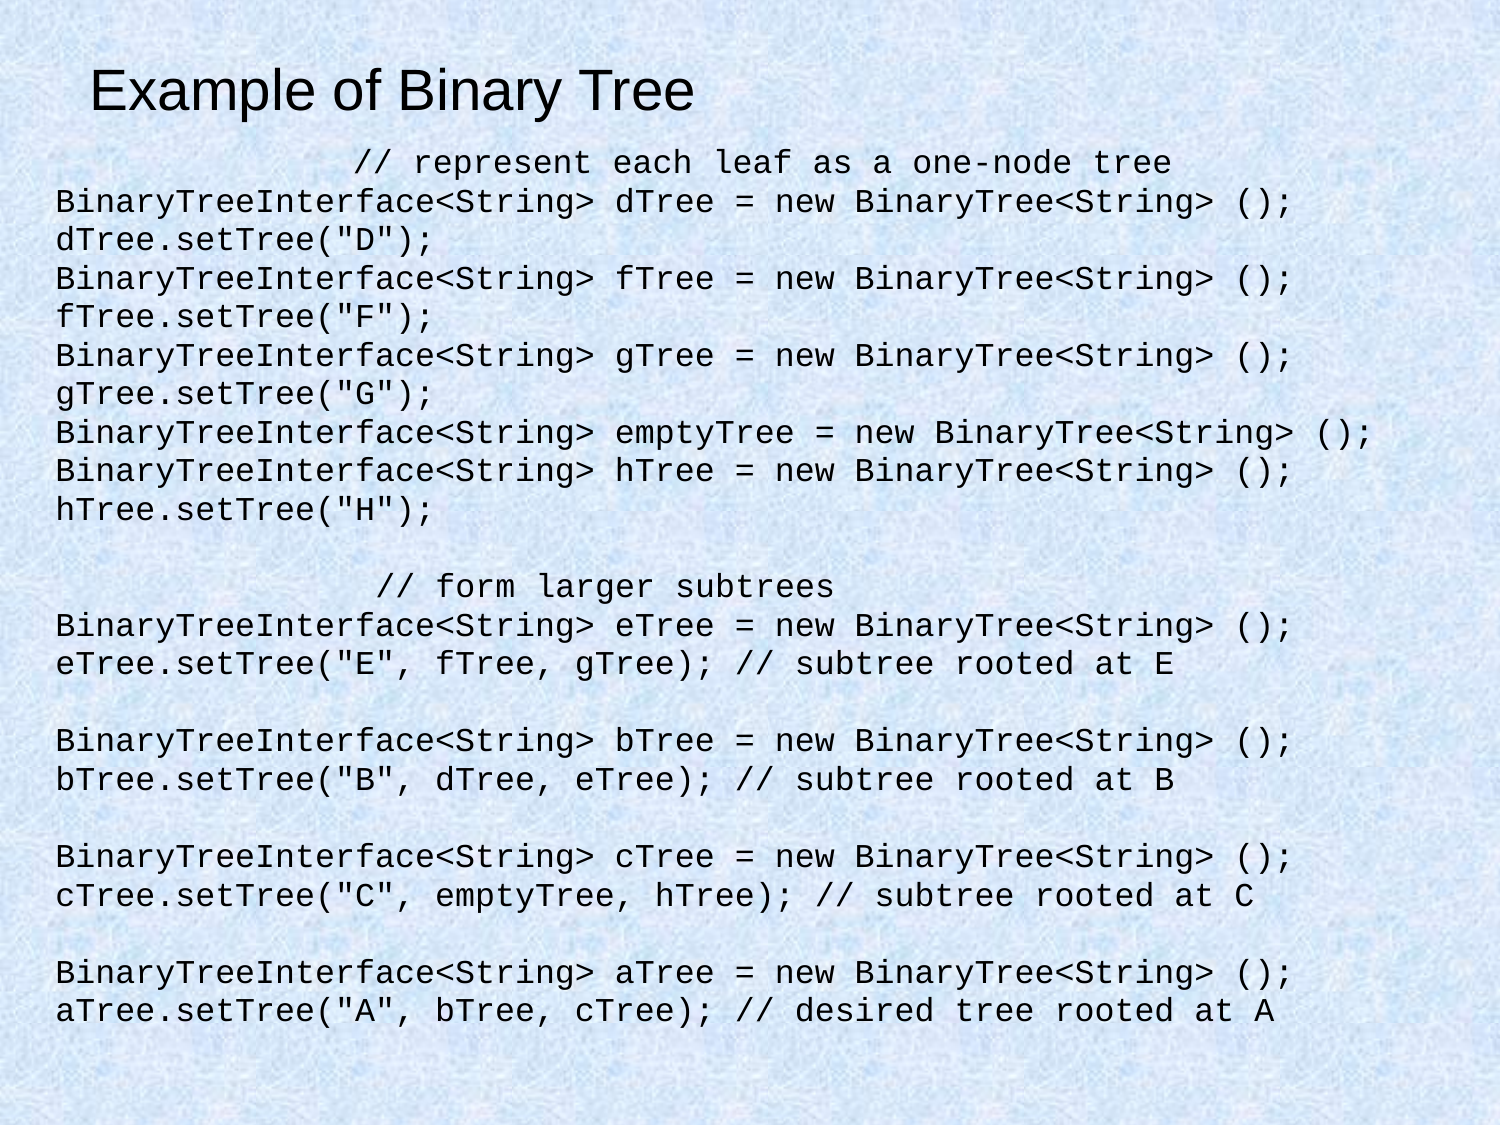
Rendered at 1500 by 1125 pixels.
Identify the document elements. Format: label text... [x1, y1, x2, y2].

text_box // represent each leaf as a one-node tree BinaryTreeInterface<String> dTree = new BinaryTree<String> (); dTree.setTree("D"); BinaryTreeInterface<String> fTree = new BinaryTree<String> (); fTree.setTree("F"); BinaryTreeInterface<String> gTree = new BinaryTree<String> (); gTree.setTree("G"); BinaryTreeInterface<String> emptyTree = new BinaryTree<String> (); BinaryTreeInterface<String> hTree = new BinaryTree<String> (); hTree.setTree("H"); // form larger subtrees BinaryTreeInterface<String> eTree = new BinaryTree<String> (); eTree.setTree("E", fTree, gTree); // subtree rooted at E BinaryTreeInterface<String> bTree = new BinaryTree<String> (); bTree.setTree("B", dTree, eTree); // subtree rooted at B BinaryTreeInterface<String> cTree = new BinaryTree<String> (); cTree.setTree("C", emptyTree, hTree); // subtree rooted at C BinaryTreeInterface<String> aTree = new BinaryTree<String> (); aTree.setTree("A", bTree, cTree); // desired tree rooted at A [40, 140, 1446, 1093]
picture [0, 0, 1500, 1125]
text_box Example of Binary Tree [74, 45, 1425, 140]
